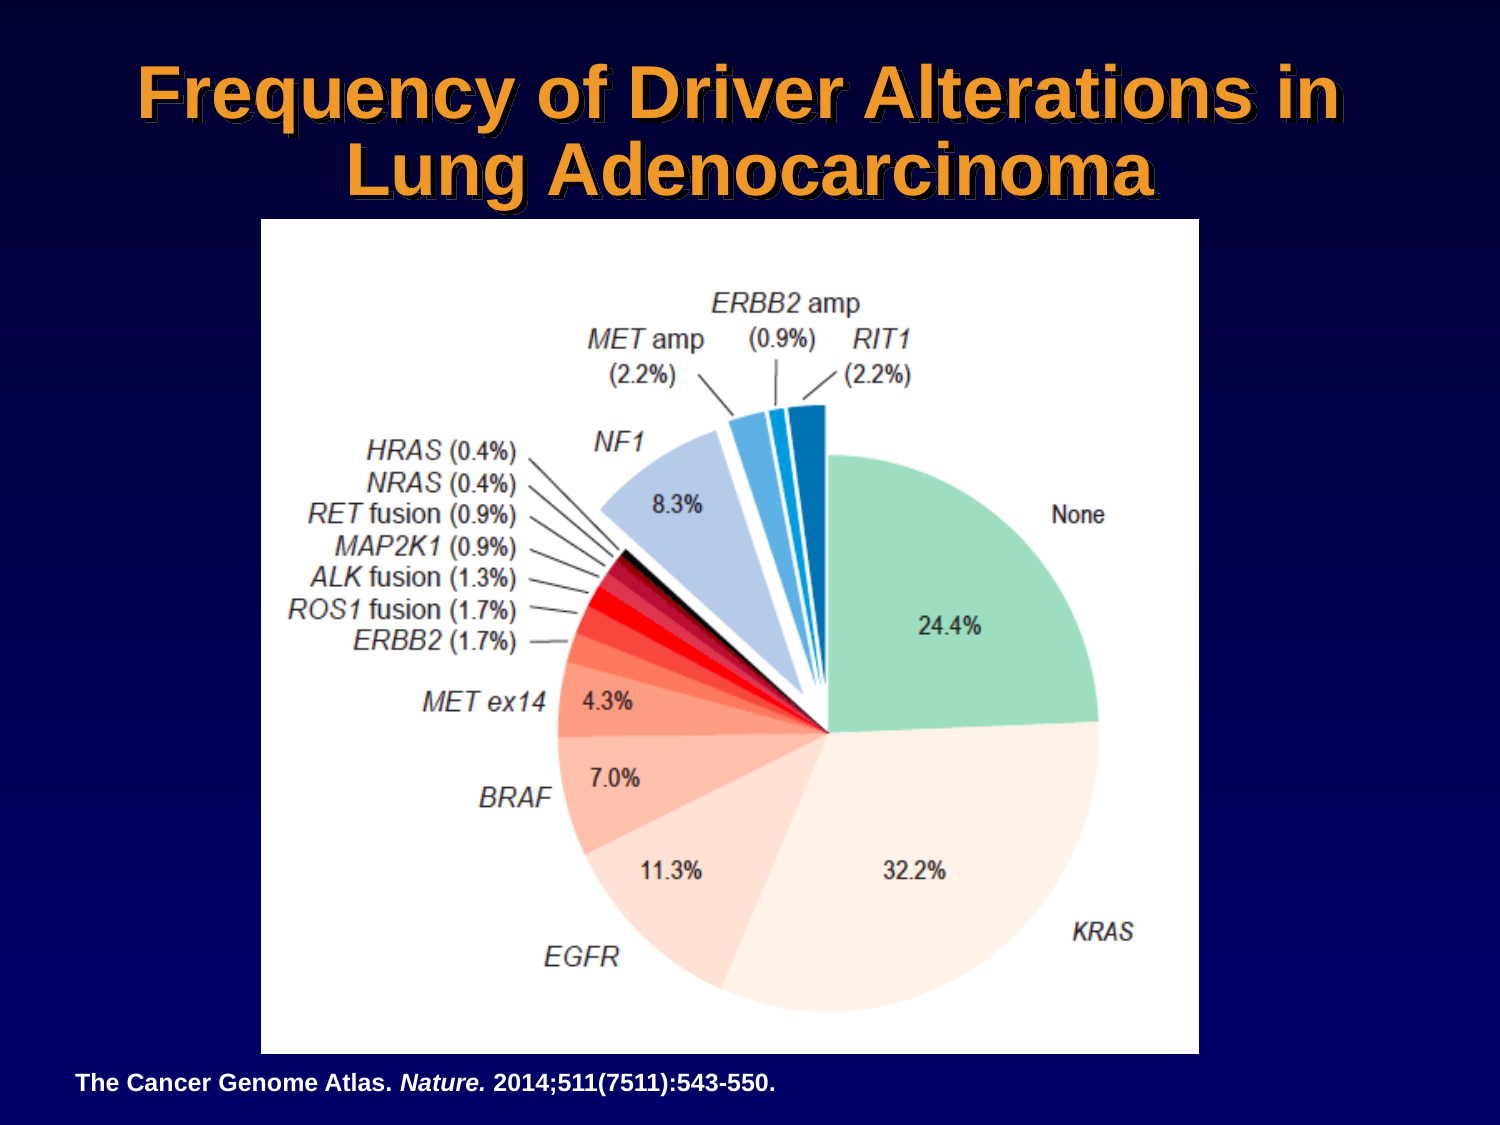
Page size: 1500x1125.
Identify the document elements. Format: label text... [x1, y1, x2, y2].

text_box The Cancer Genome Atlas. Nature. 2014;511(7511):543-550. [60, 1058, 841, 1104]
title Frequency of Driver Alterations in Lung Adenocarcinoma [75, 40, 1425, 228]
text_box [261, 219, 1200, 1054]
